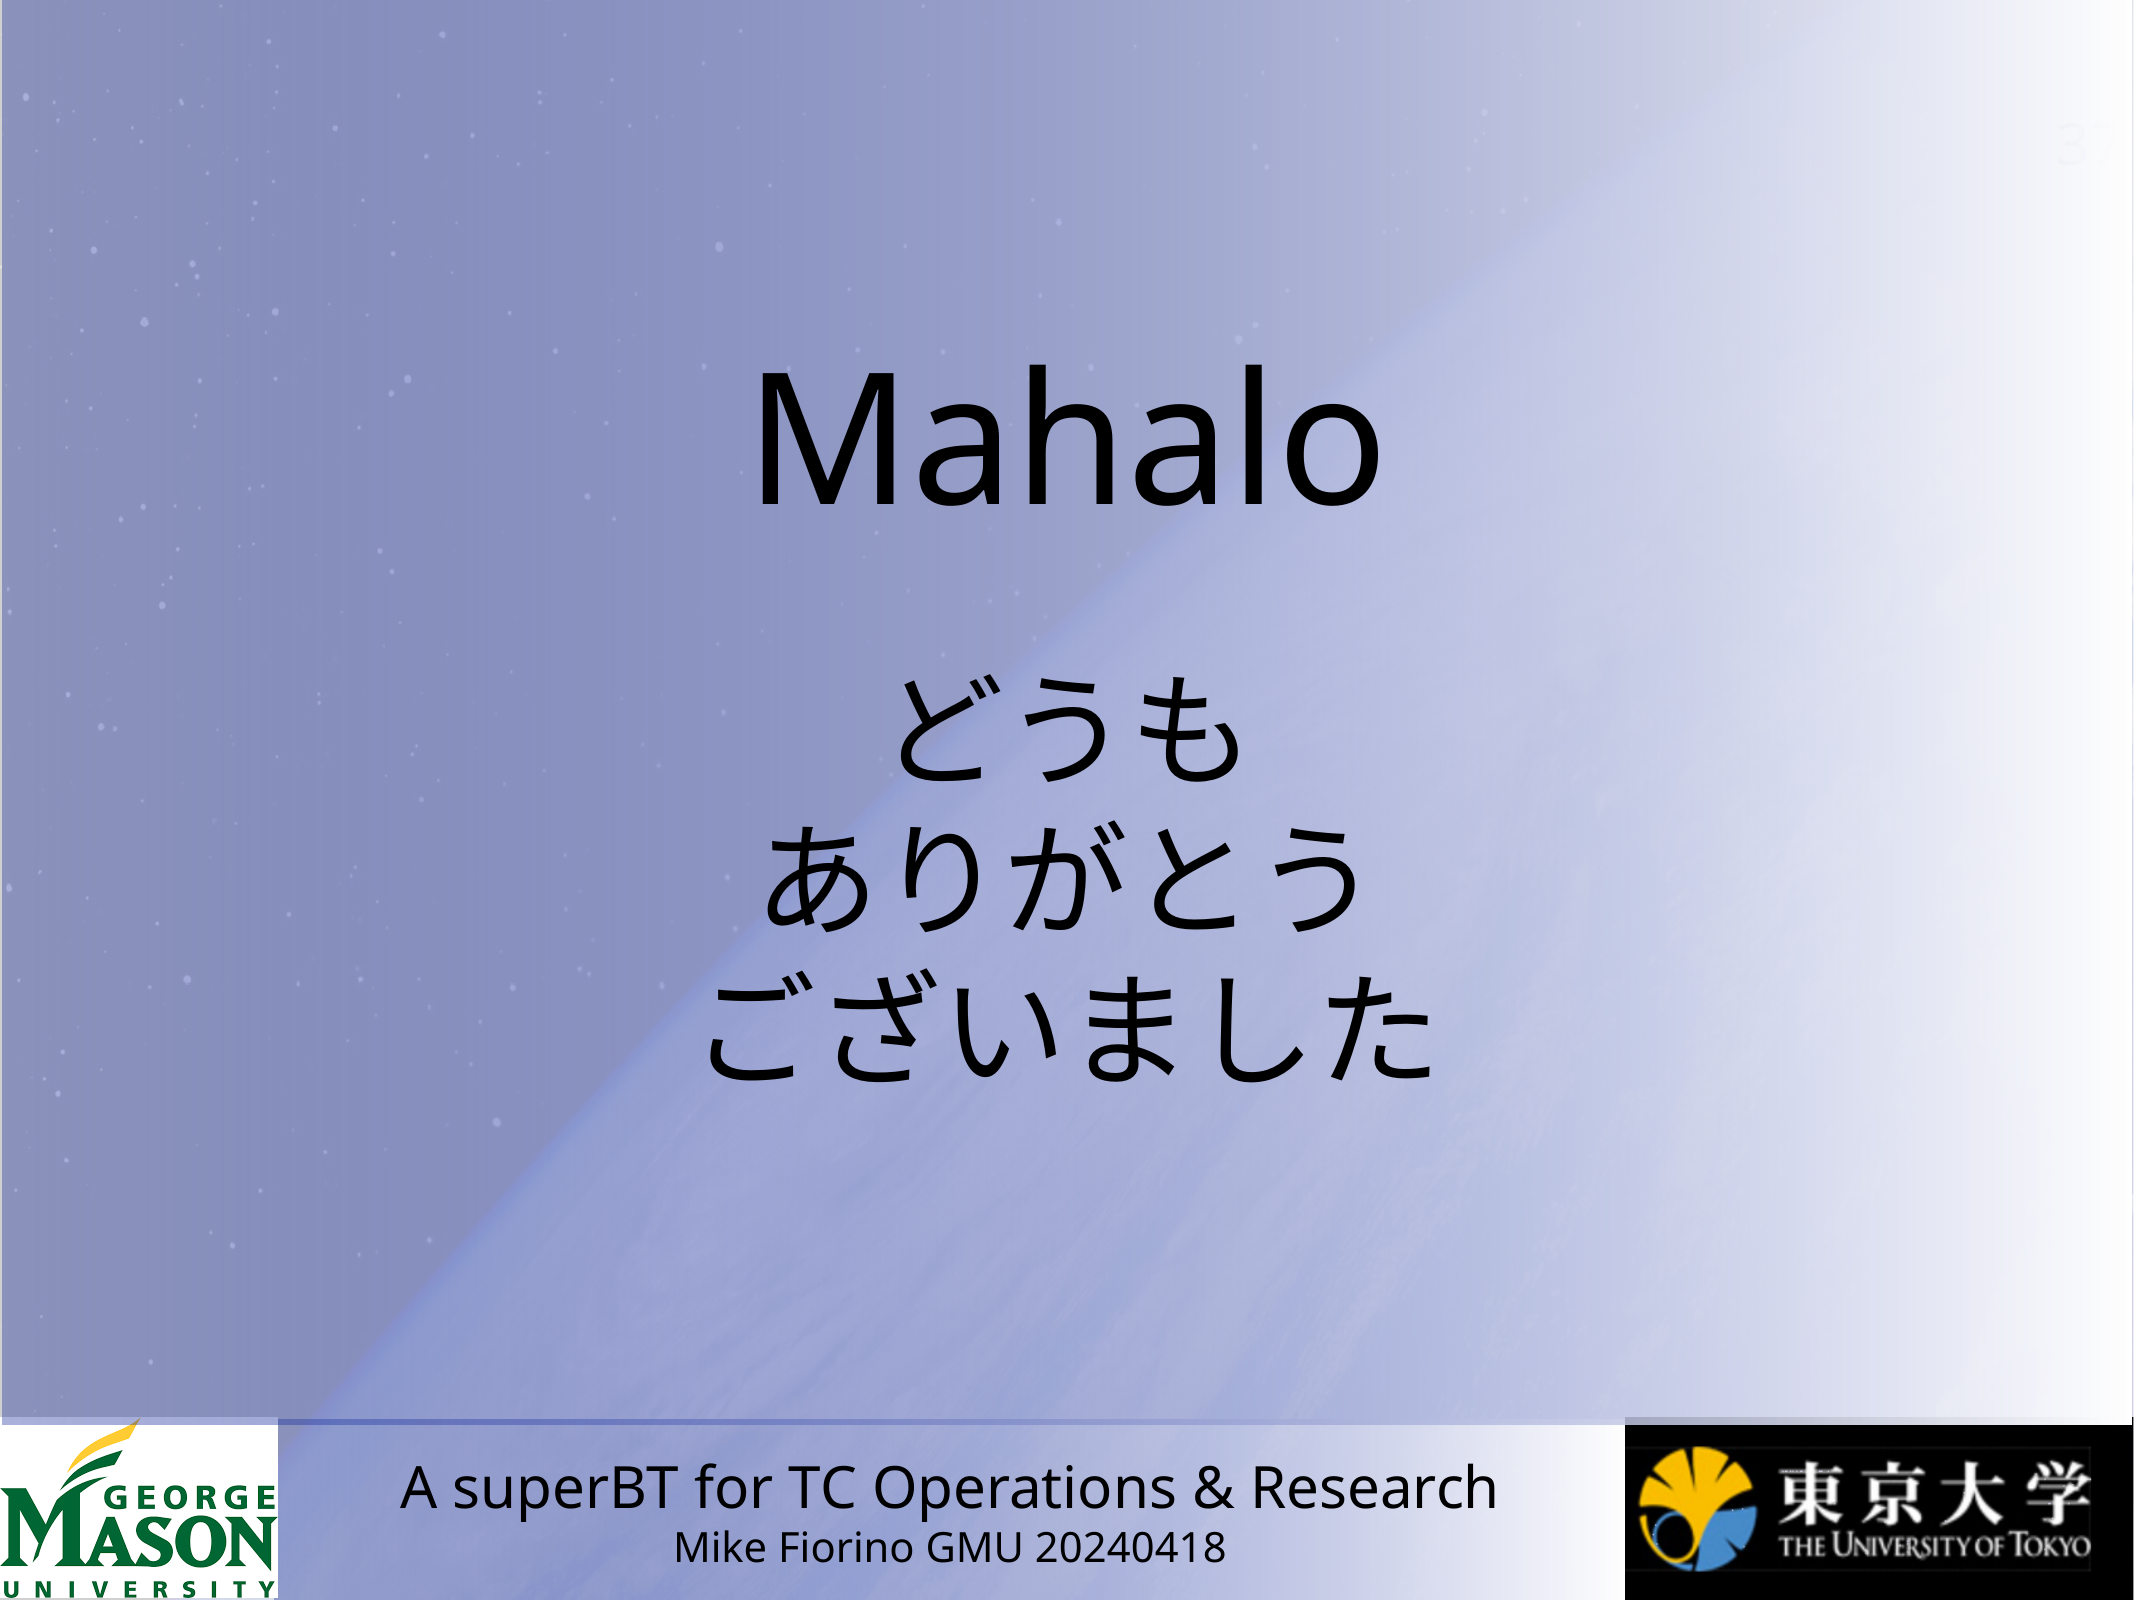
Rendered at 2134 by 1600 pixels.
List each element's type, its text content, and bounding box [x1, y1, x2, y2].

title Mahalo どうも ありがとう ございました [2, 0, 2132, 1425]
picture [0, 1417, 278, 1598]
picture [1625, 1417, 2134, 1600]
